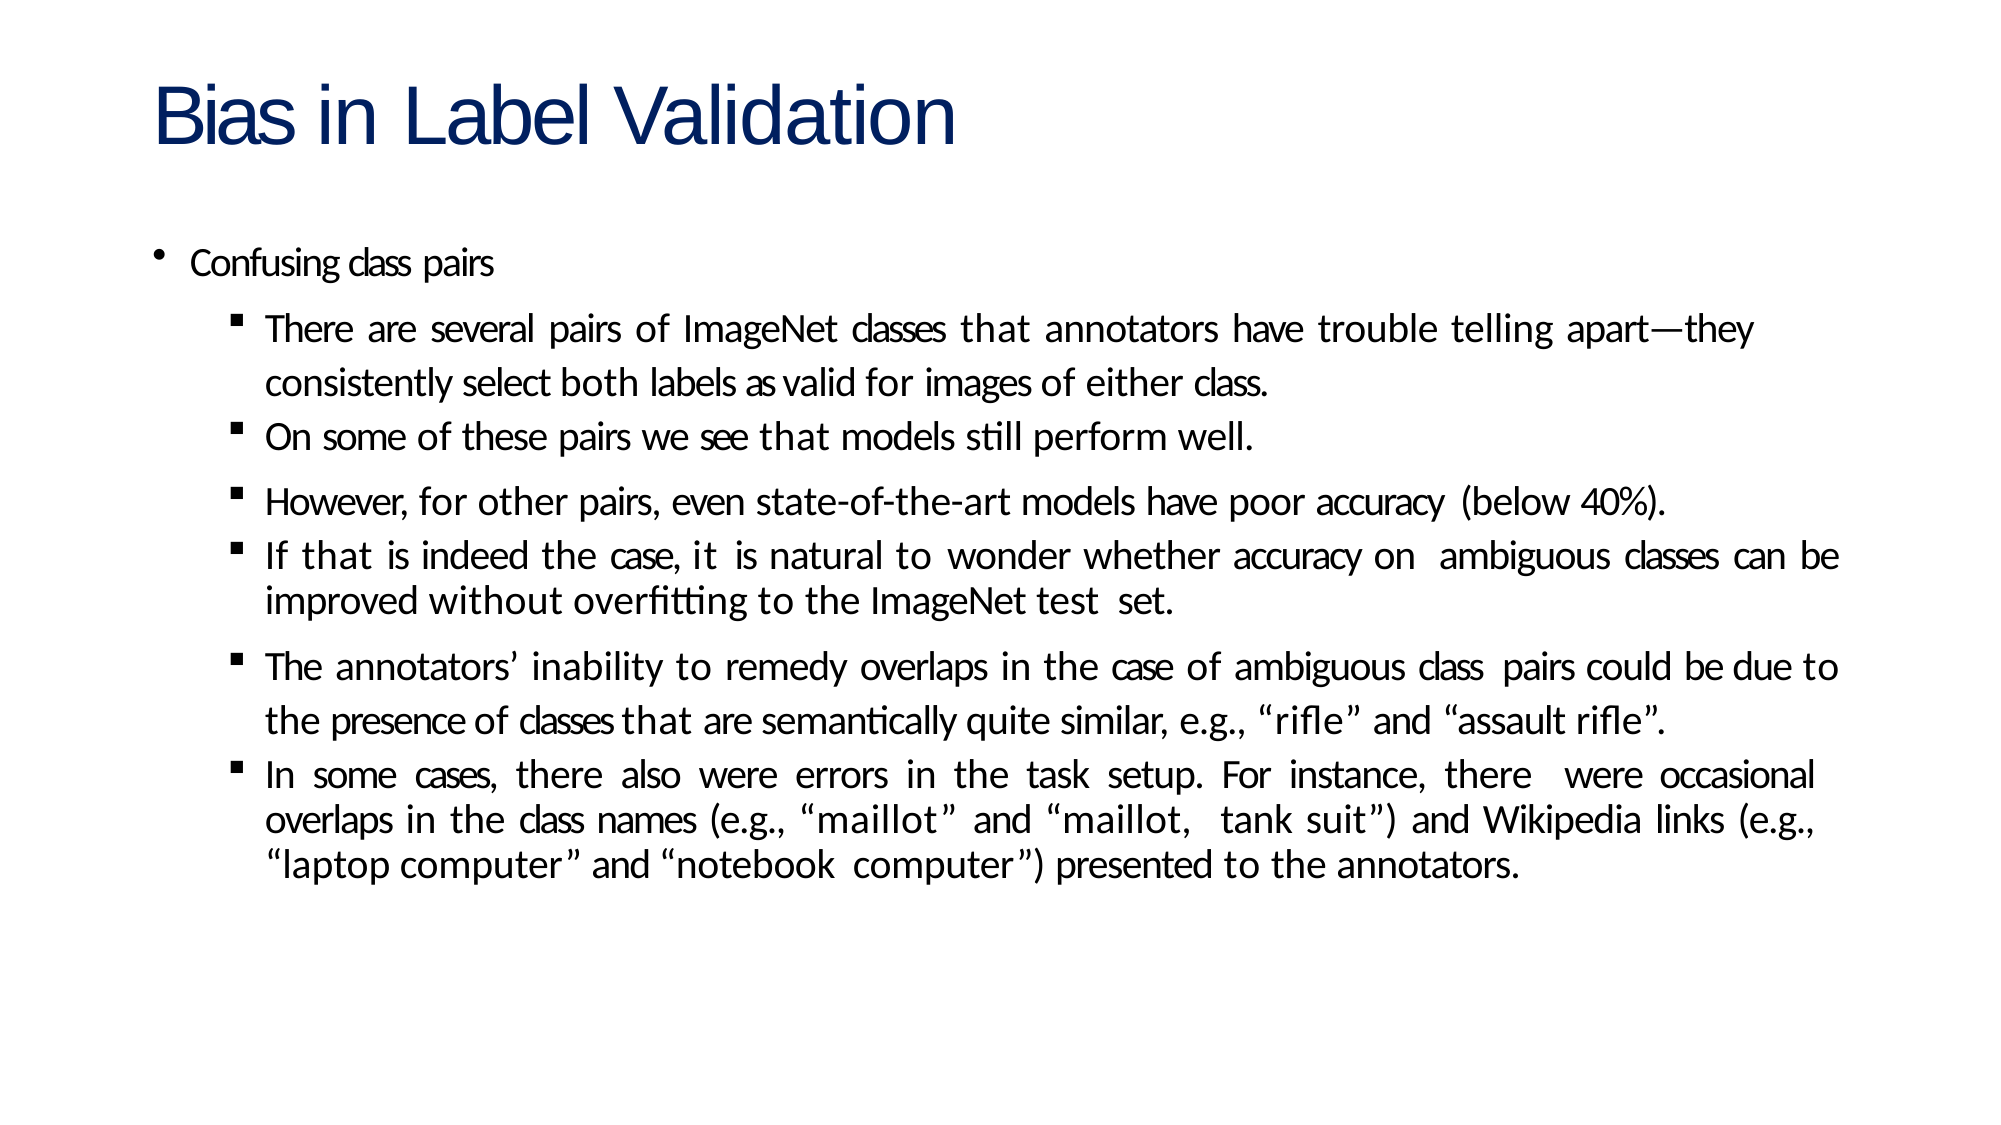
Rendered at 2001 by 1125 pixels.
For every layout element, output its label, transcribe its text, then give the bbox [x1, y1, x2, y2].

title Bias in Label Validation [150, 59, 1028, 226]
text_box Confusing class pairs There are several pairs of ImageNet classes that annotators have trouble telling apart—they consistently select both labels as valid for images of either class. On some of these pairs we see that models still perform well. However, for other pairs, even state-of-the-art models have poor accuracy (below 40%). If that is indeed the case, it is natural to wonder whether accuracy on ambiguous classes can be improved without overfitting to the ImageNet test set. The annotators’ inability to remedy overlaps in the case of ambiguous class pairs could be due to the presence of classes that are semantically quite similar, e.g., “rifle” and “assault rifle”. In some cases, there also were errors in the task setup. For instance, there were occasional overlaps in the class names (e.g., “maillot” and “maillot, tank suit”) and Wikipedia links (e.g., “laptop computer” and “notebook computer”) presented to the annotators. [150, 226, 1842, 888]
